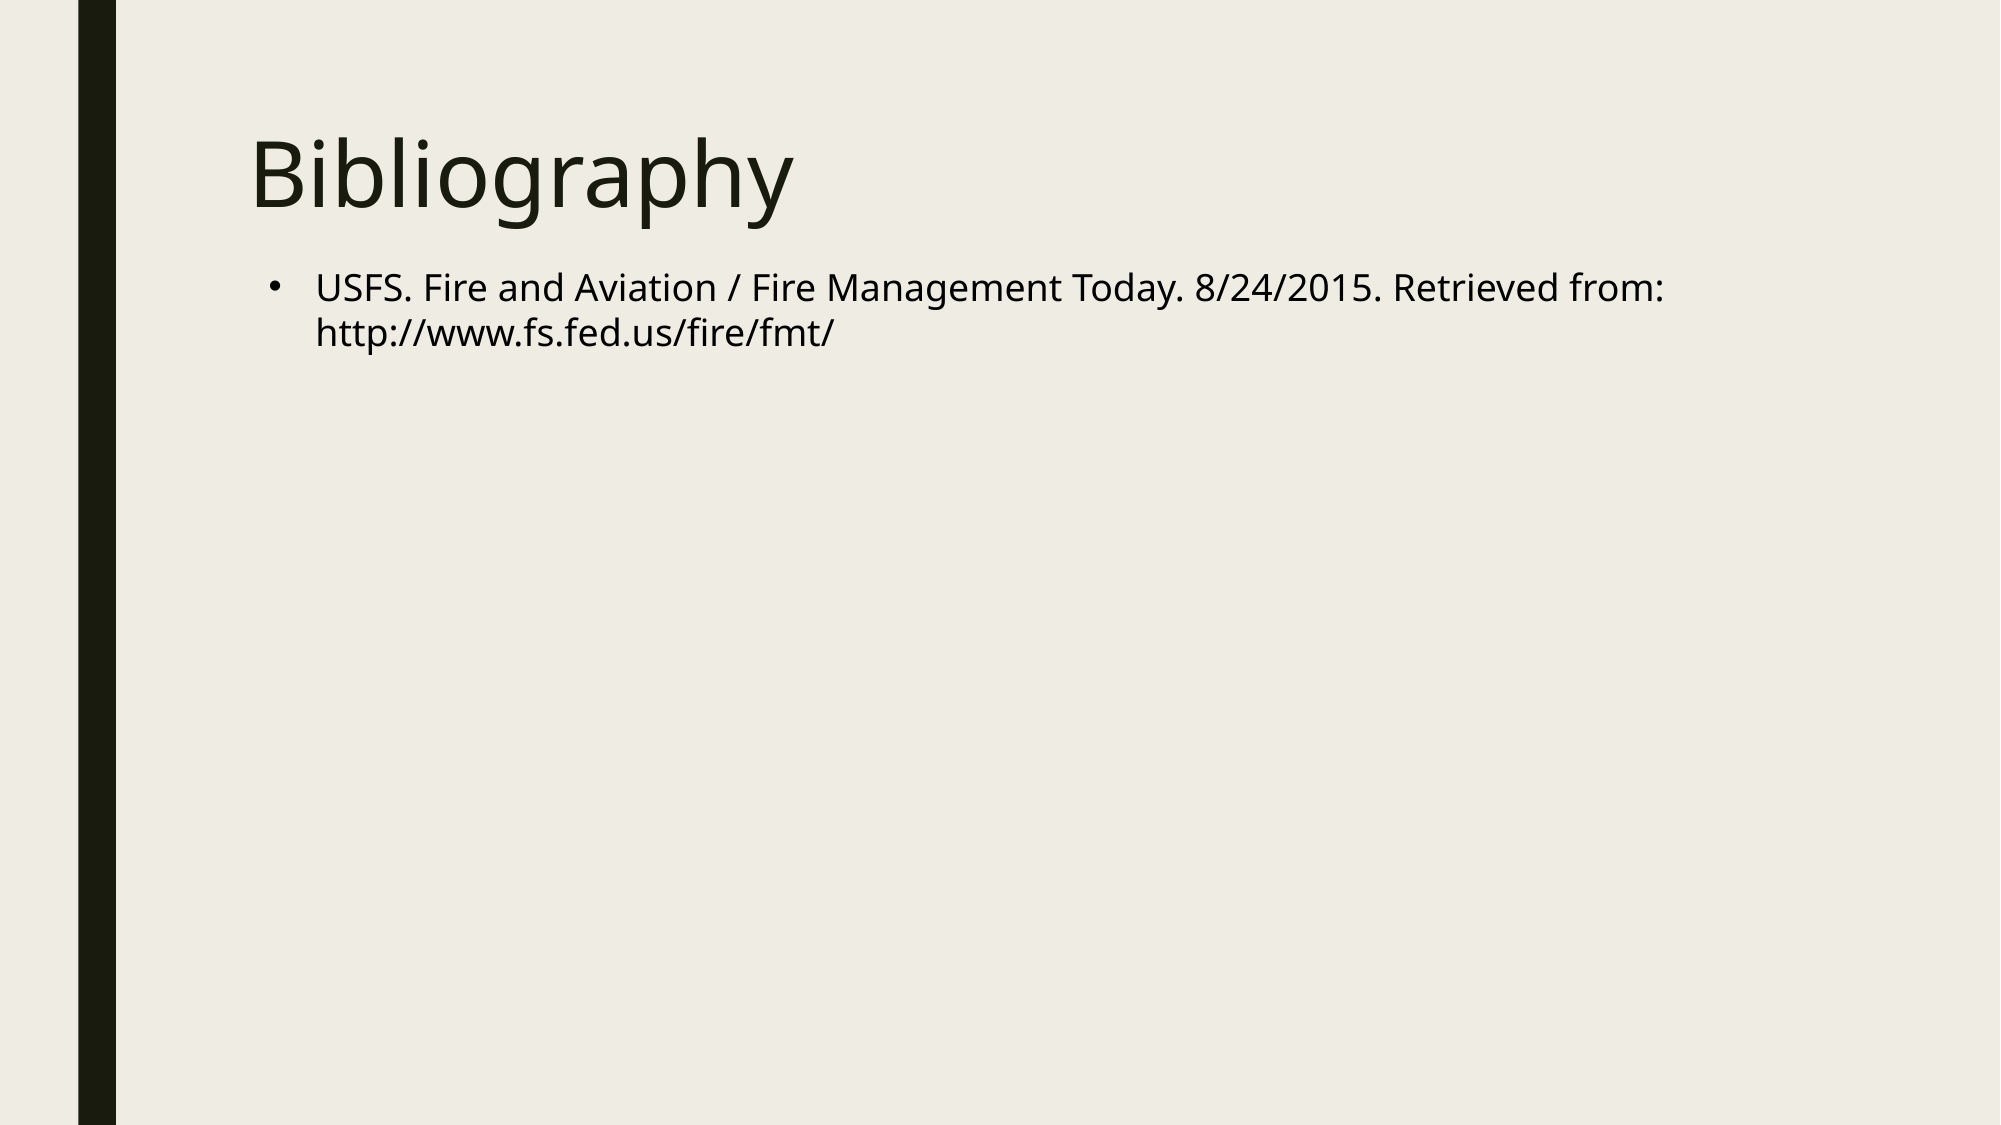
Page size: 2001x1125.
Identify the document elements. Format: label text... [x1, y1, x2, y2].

title Bibliography [233, 121, 1809, 273]
text_box USFS. Fire and Aviation / Fire Management Today. 8/24/2015. Retrieved from: http://www.fs.fed.us/fire/fmt/ [253, 256, 1883, 541]
